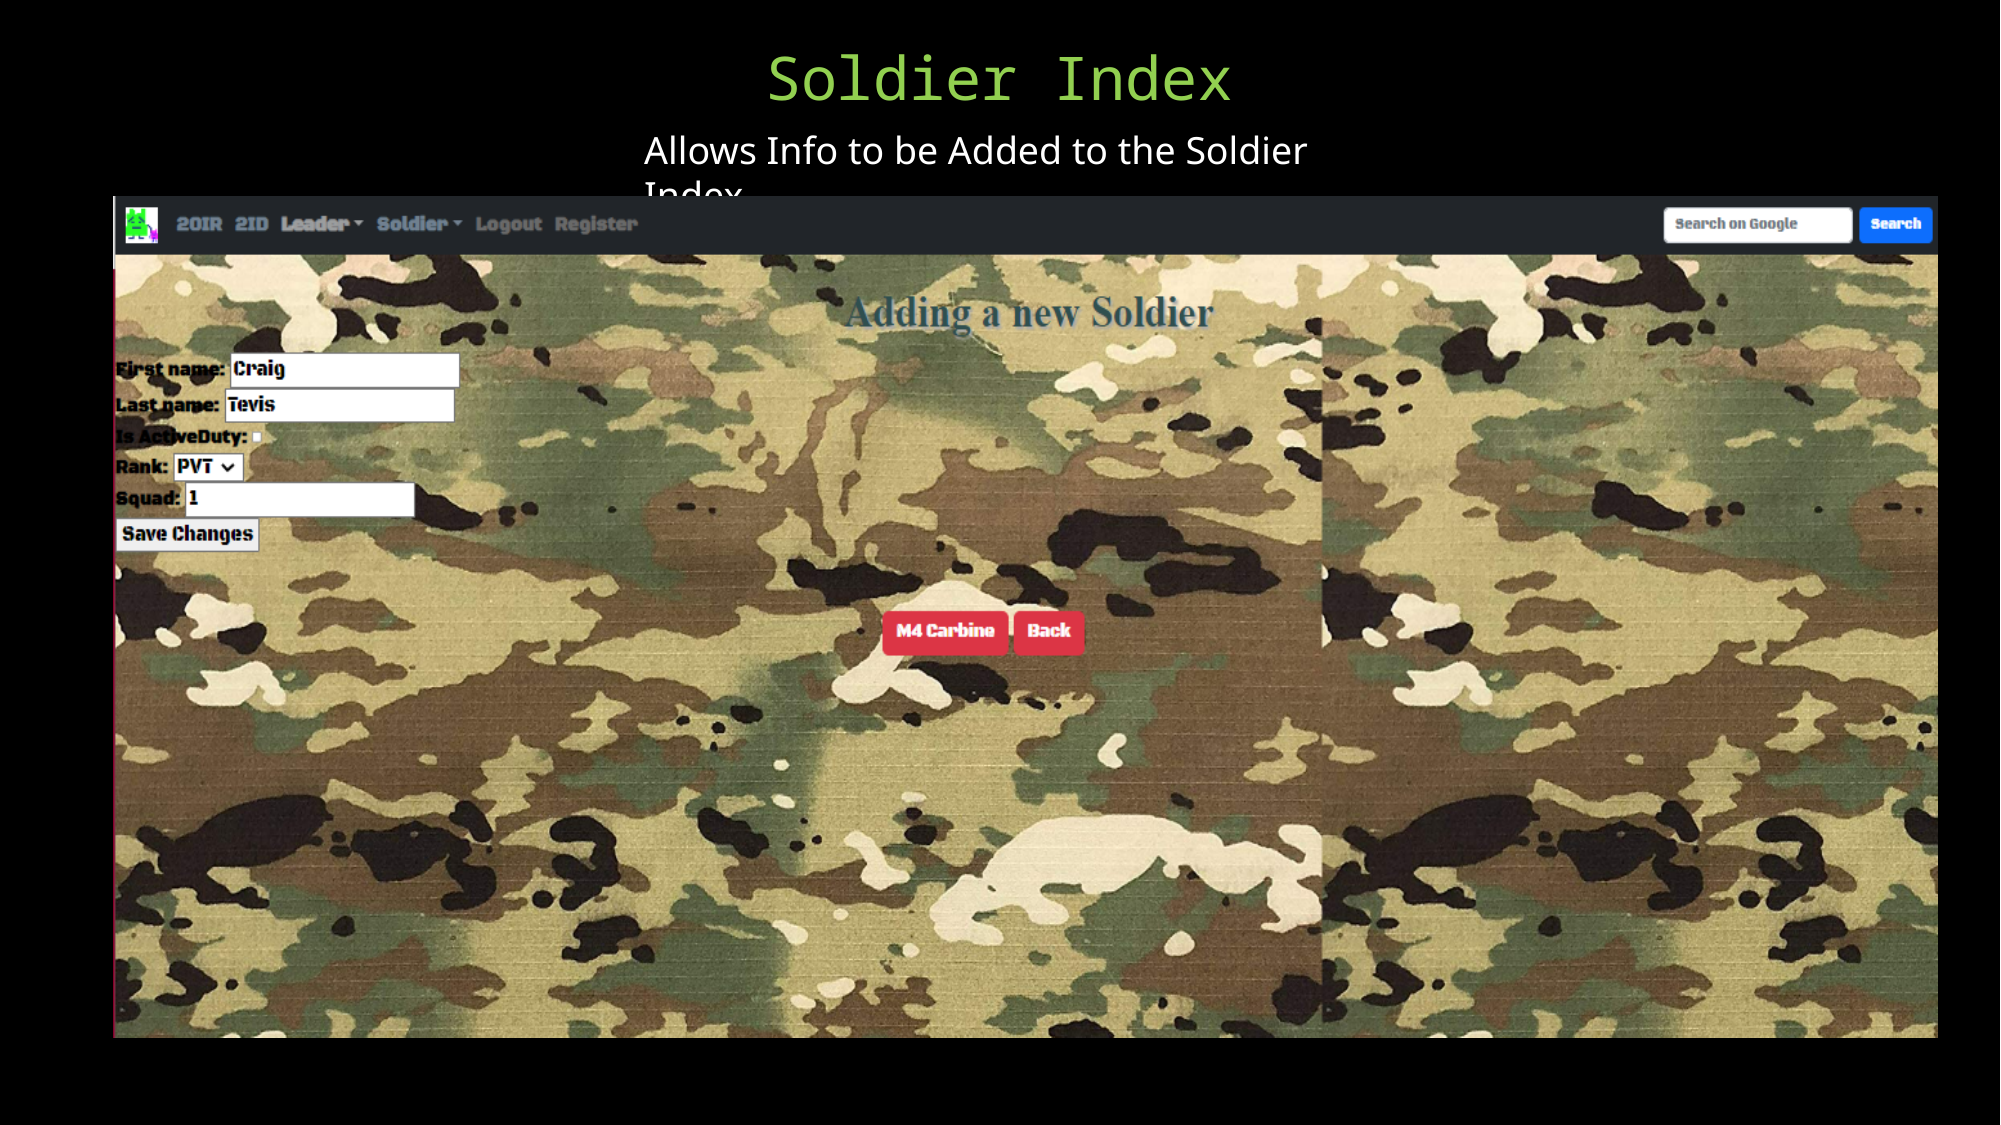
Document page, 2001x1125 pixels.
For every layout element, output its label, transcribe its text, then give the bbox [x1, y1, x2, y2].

title Soldier Index [750, 33, 1250, 120]
picture [113, 196, 1938, 1038]
text_box Allows Info to be Added to the Soldier Index [629, 120, 1371, 196]
